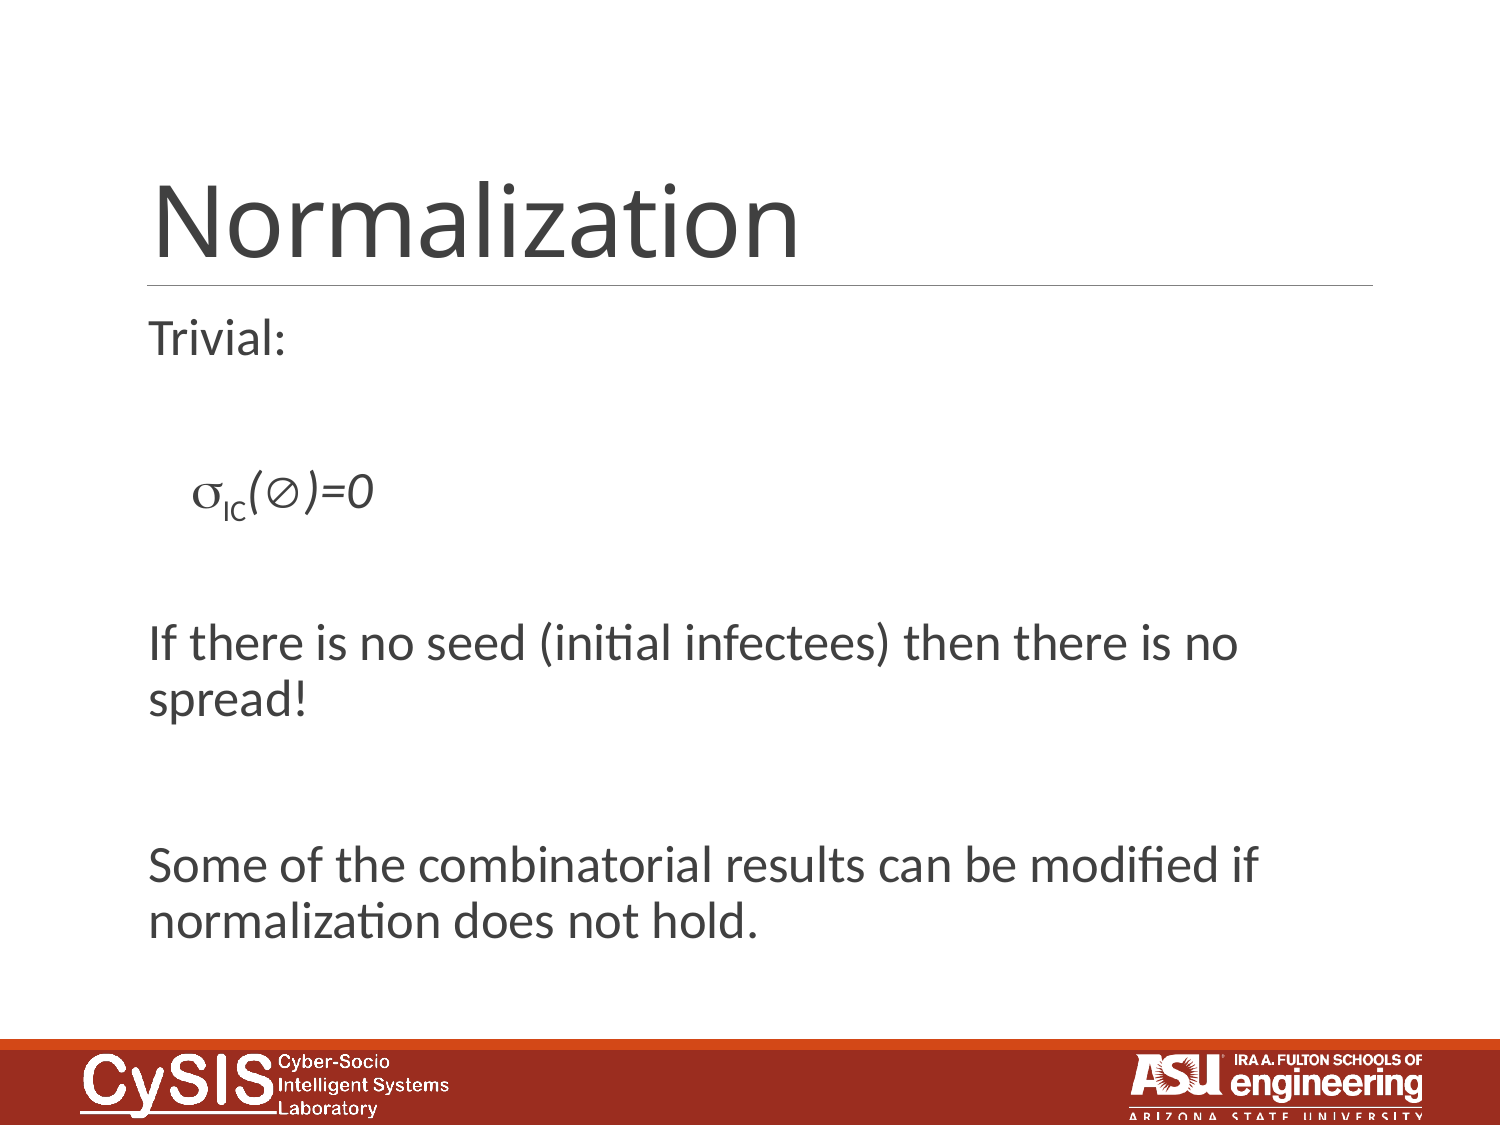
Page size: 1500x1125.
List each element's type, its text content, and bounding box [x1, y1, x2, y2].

picture [60, 1027, 464, 1125]
title Normalization [135, 47, 1373, 285]
list Trivial: sIC(Æ)=0 If there is no seed (initial infectees) then there is no spread! Some of the combinatorial results can be modified if normalization does not hold. [135, 302, 1373, 963]
